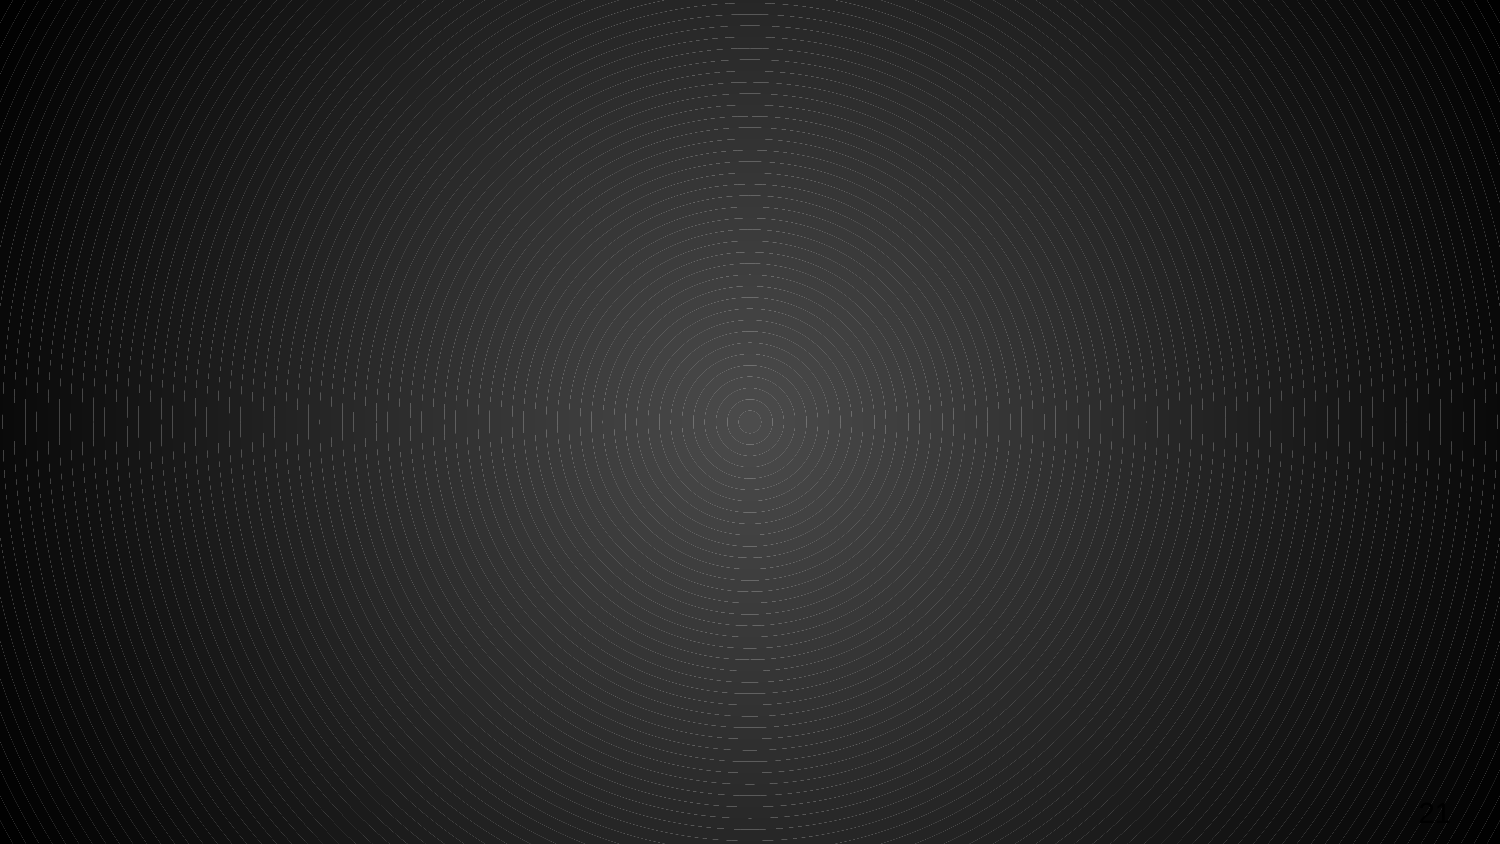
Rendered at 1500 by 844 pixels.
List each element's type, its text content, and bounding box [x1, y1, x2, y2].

slide_number ‹#› [1403, 779, 1494, 844]
